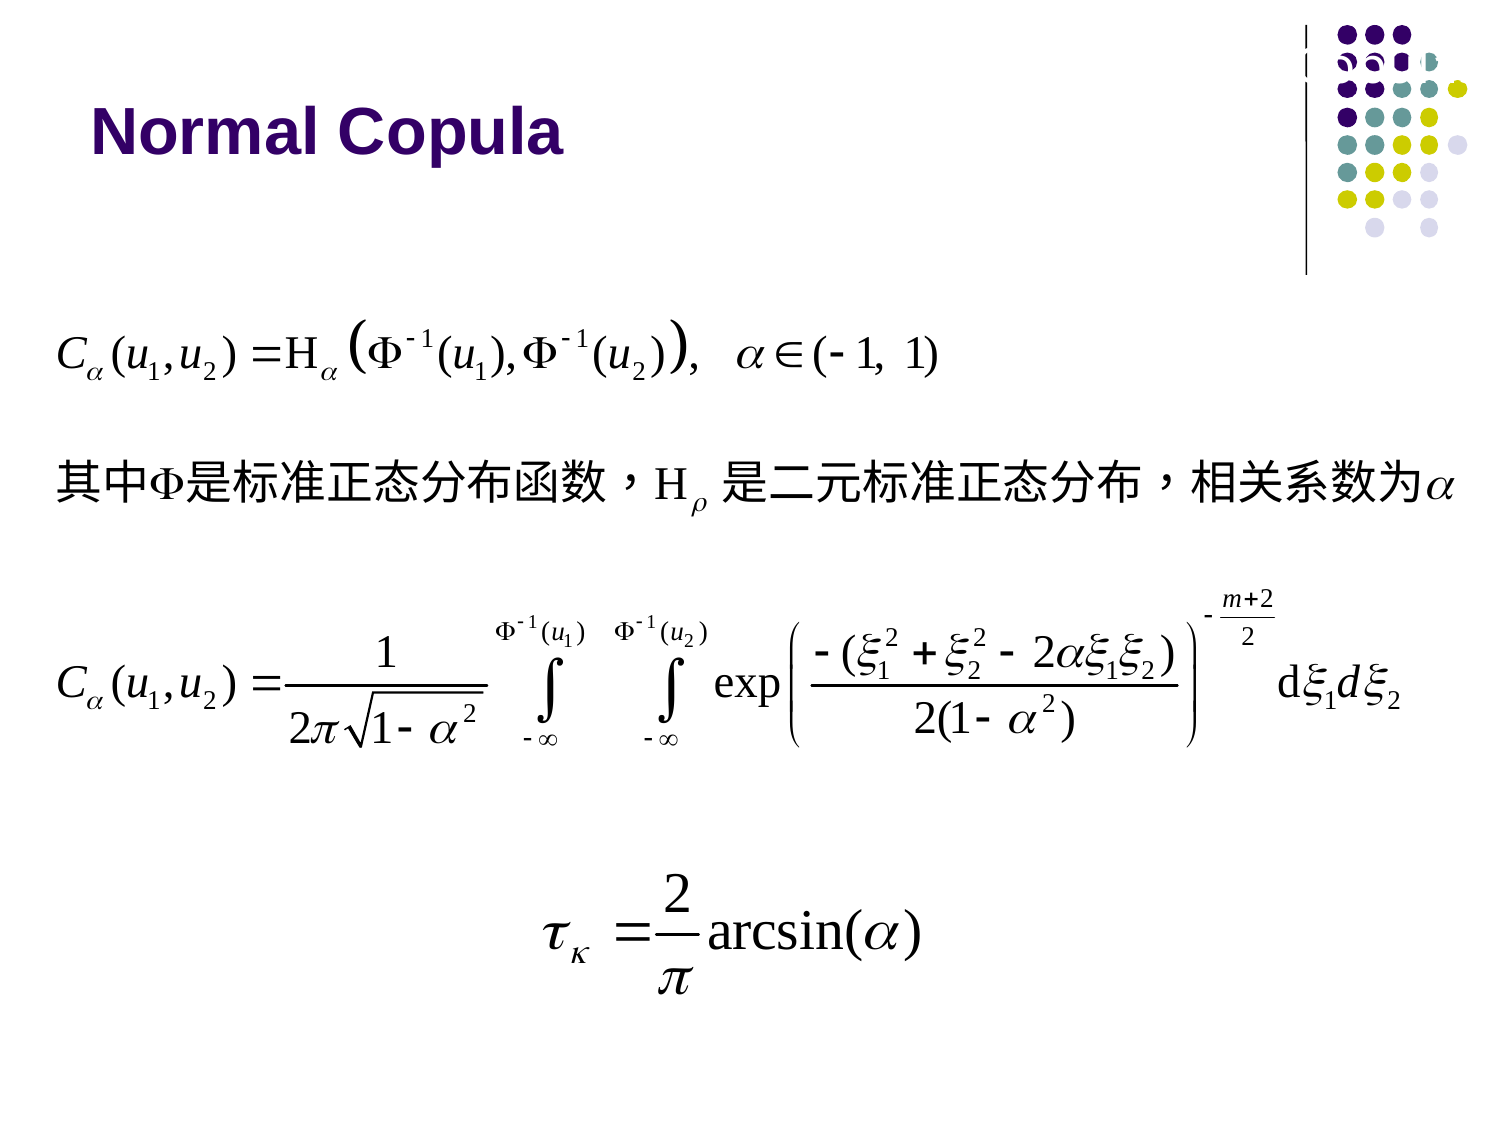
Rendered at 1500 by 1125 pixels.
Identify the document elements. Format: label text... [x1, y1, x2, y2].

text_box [49, 311, 1467, 758]
text_box 4.3 Families of Bivariate Copulas [710, 25, 1498, 101]
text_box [537, 857, 932, 1007]
title Normal Copula [75, 20, 1313, 175]
